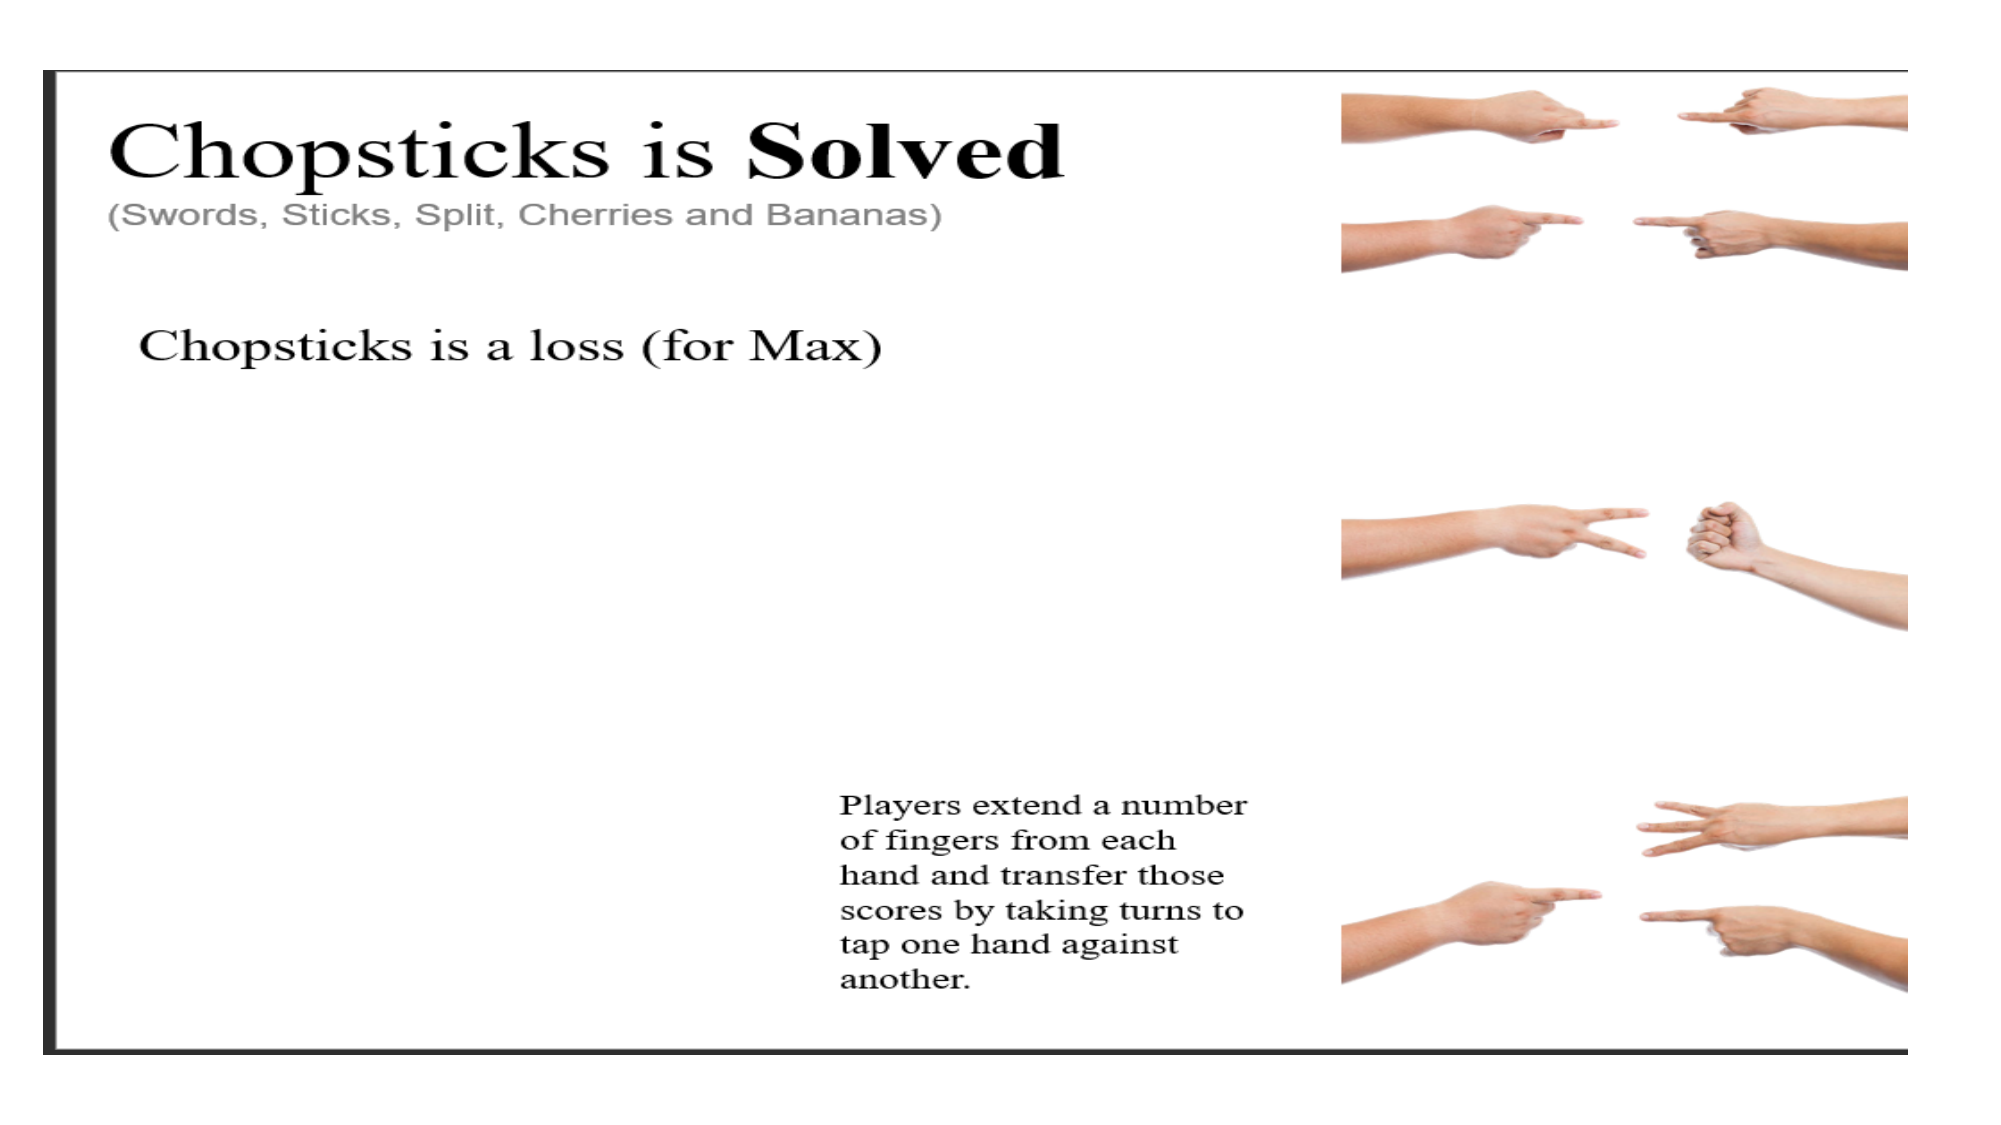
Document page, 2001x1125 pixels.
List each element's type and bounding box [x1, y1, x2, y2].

picture [43, 70, 1908, 1055]
